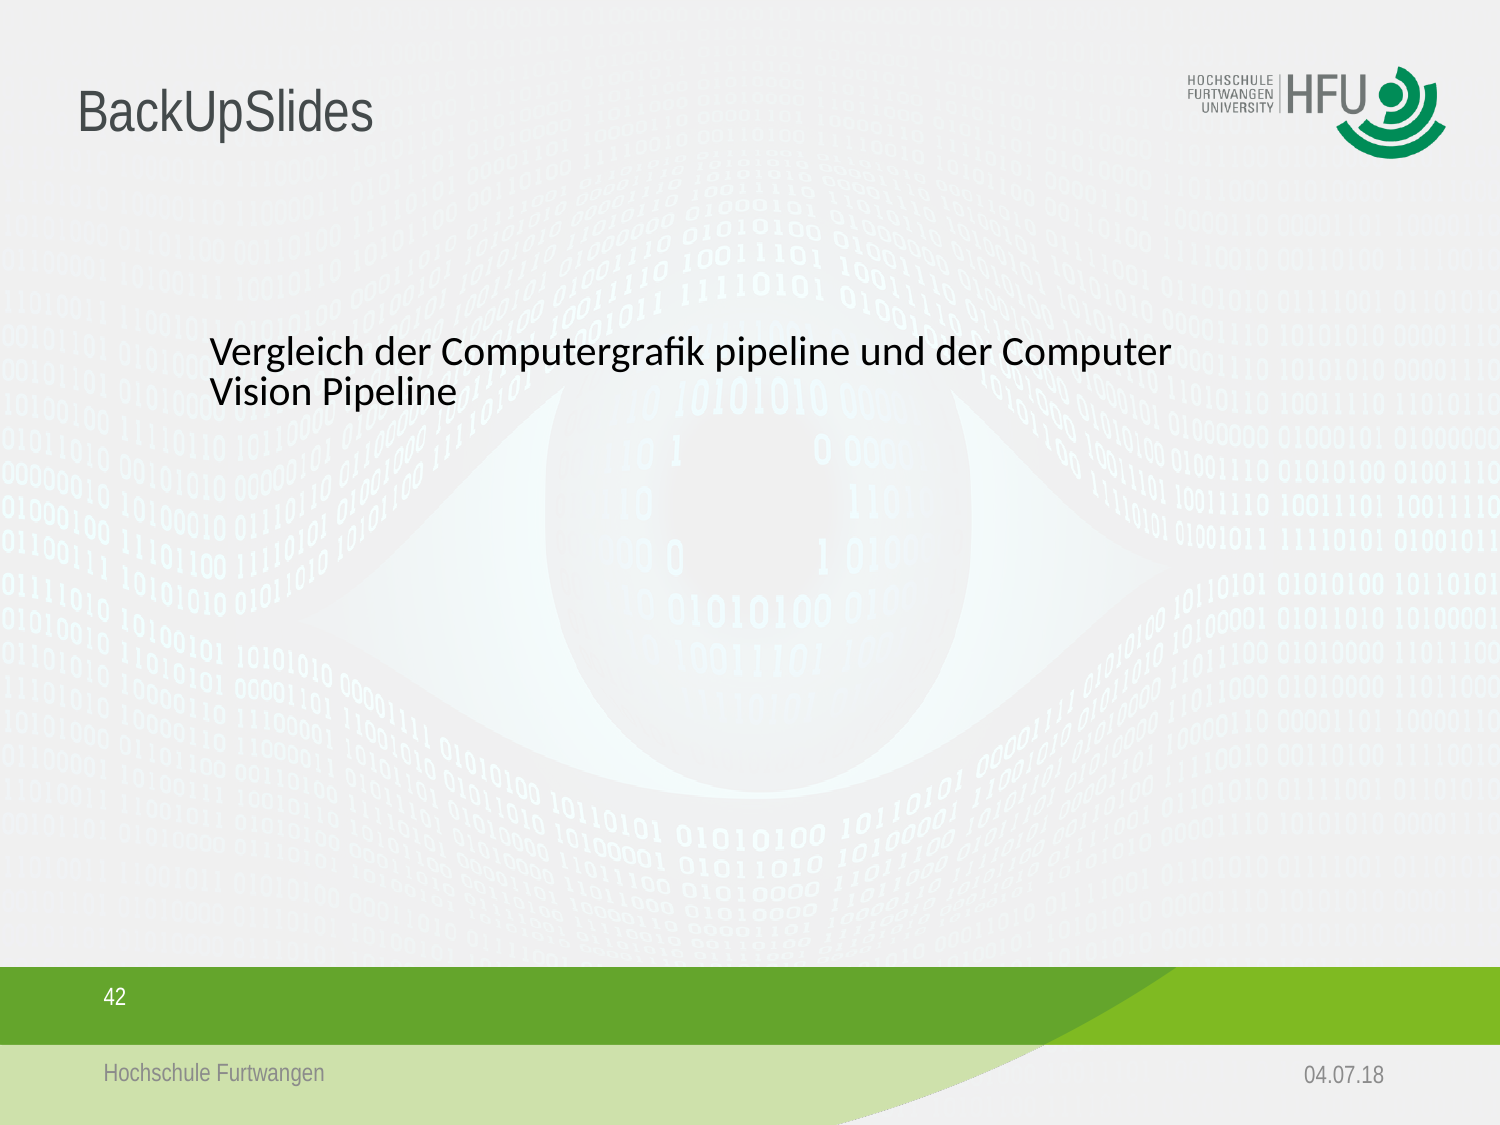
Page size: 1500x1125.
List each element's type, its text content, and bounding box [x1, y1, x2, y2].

text_box Vergleich der Computergrafik pipeline und der Computer Vision Pipeline [194, 326, 1282, 421]
picture [0, 967, 1500, 1125]
picture [1166, 53, 1454, 164]
title BackUpSlides [77, 64, 1353, 153]
footer Hochschule Furtwangen [88, 1044, 420, 1105]
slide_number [1257, 1046, 1400, 1107]
slide_number 42 [88, 967, 160, 1028]
